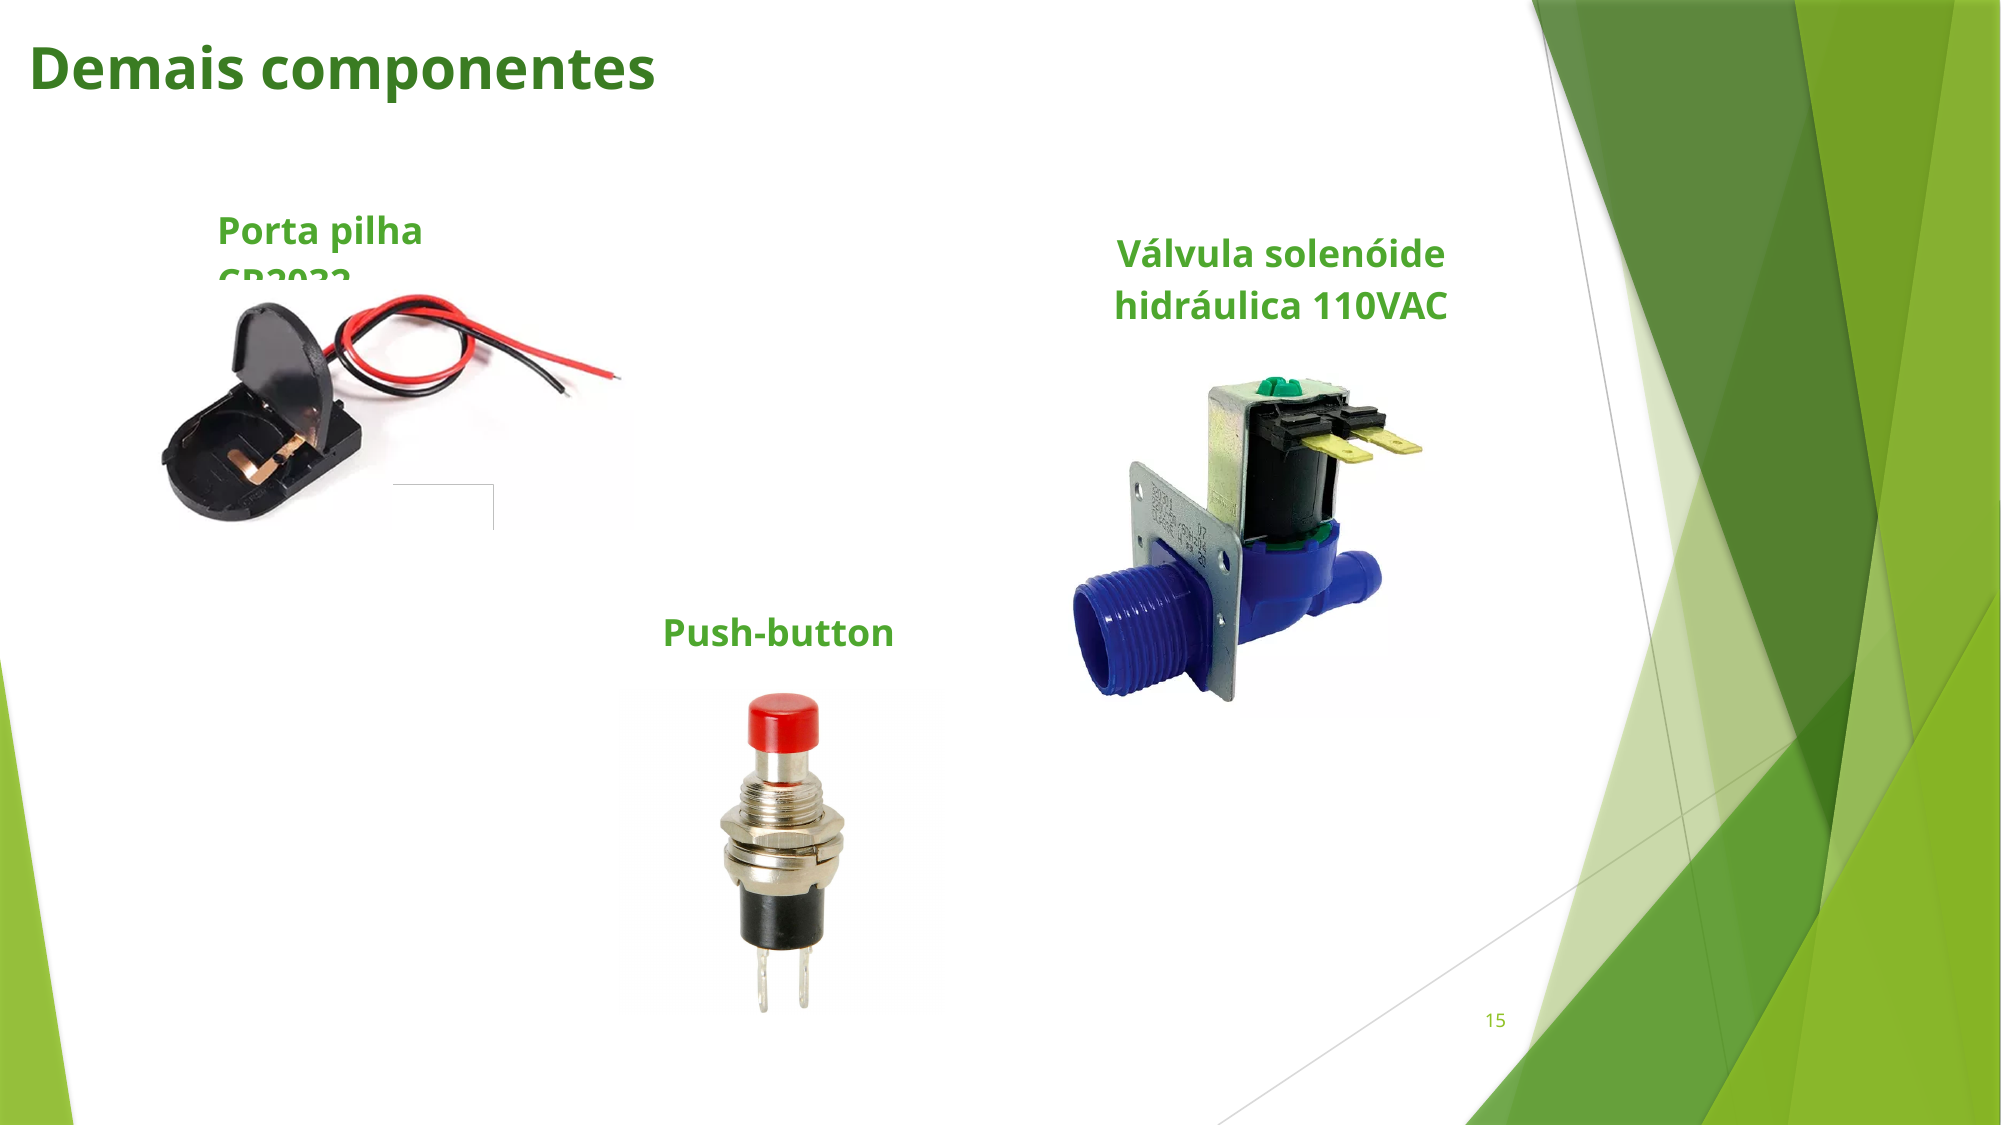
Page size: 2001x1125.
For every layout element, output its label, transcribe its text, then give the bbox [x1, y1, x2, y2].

text_box Demais componentes [13, 13, 956, 109]
picture [148, 280, 635, 540]
text_box Porta pilha CR2032 [202, 193, 581, 279]
text_box Push-button [647, 595, 917, 662]
slide_number 15 [1409, 991, 1522, 1051]
picture [619, 688, 946, 1015]
text_box Válvula solenóide hidráulica 110VAC [1094, 215, 1469, 335]
picture [1054, 359, 1440, 719]
